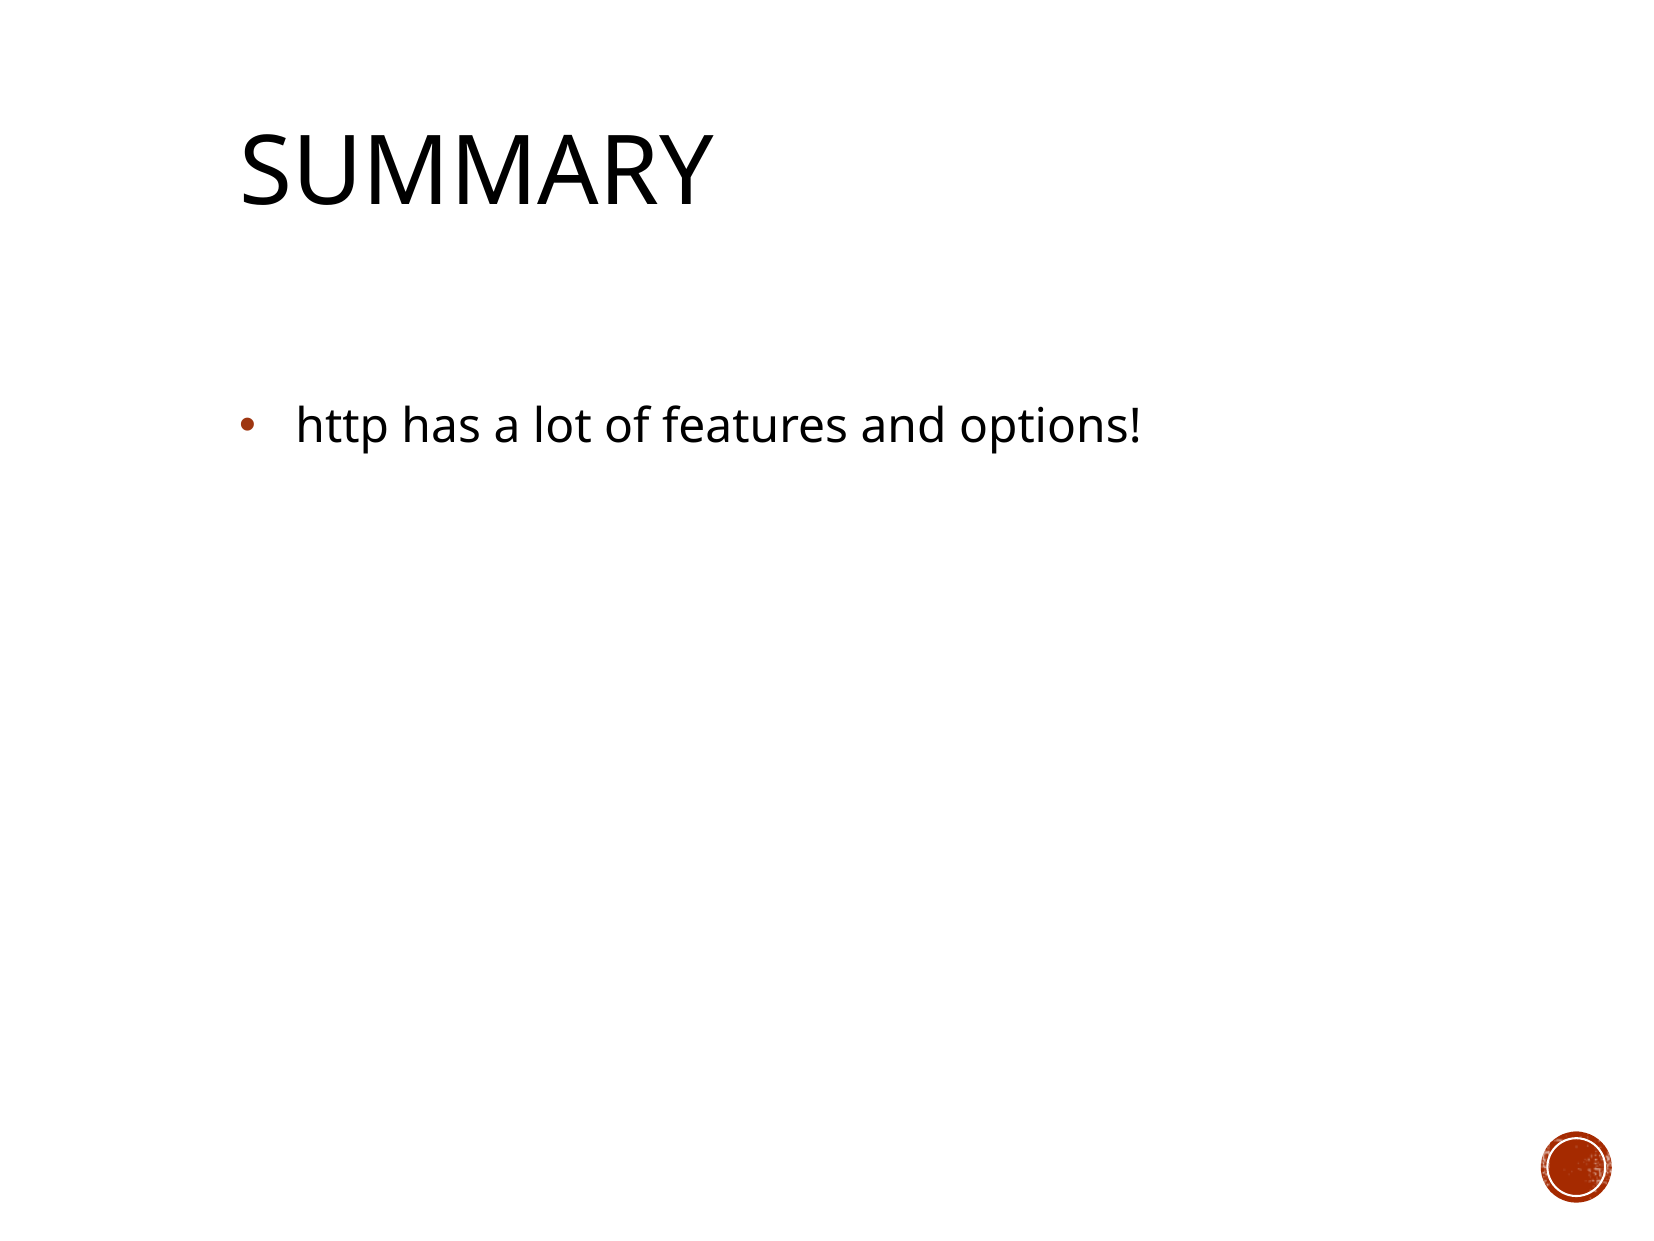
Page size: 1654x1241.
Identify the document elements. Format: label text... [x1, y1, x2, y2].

title SUMMARY [224, 66, 1495, 282]
list http has a lot of features and options! [224, 393, 1495, 1125]
